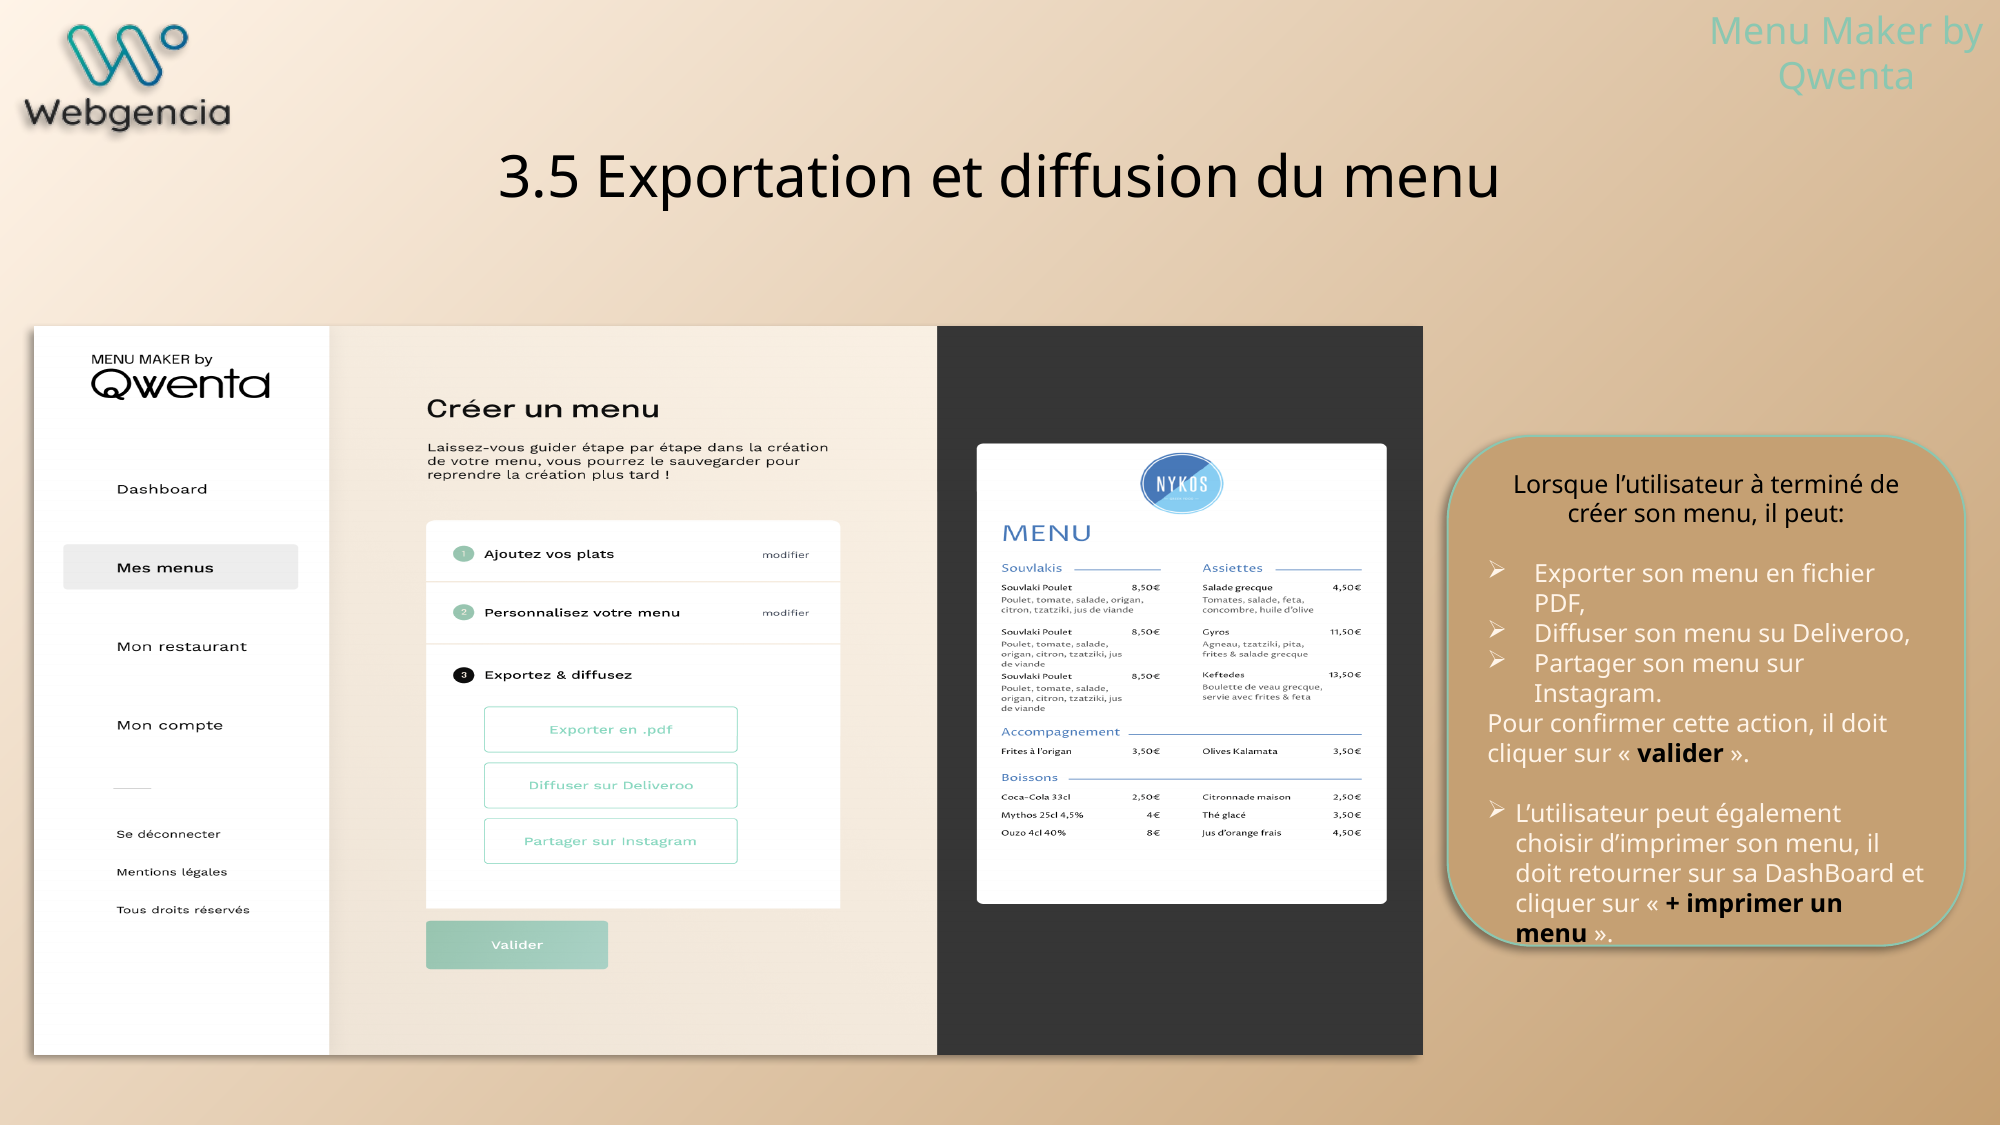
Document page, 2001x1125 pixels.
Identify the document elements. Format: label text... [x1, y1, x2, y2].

text_box Menu Maker by Qwenta [1692, 0, 2000, 105]
picture [34, 326, 1423, 1055]
picture [21, 21, 235, 134]
text_box Lorsque l’utilisateur à terminé de créer son menu, il peut: Exporter son menu en fichier PDF, Diffuser son menu su Deliveroo, Partager son menu sur Instagram. Pour confirmer cette action, il doit cliquer sur « valider ». L’utilisateur peut également choisir d’imprimer son menu, il doit retourner sur sa DashBoard et cliquer sur « + imprimer un menu ». [1446, 434, 1967, 947]
title 3.5 Exportation et diffusion du menu [455, 139, 1545, 246]
